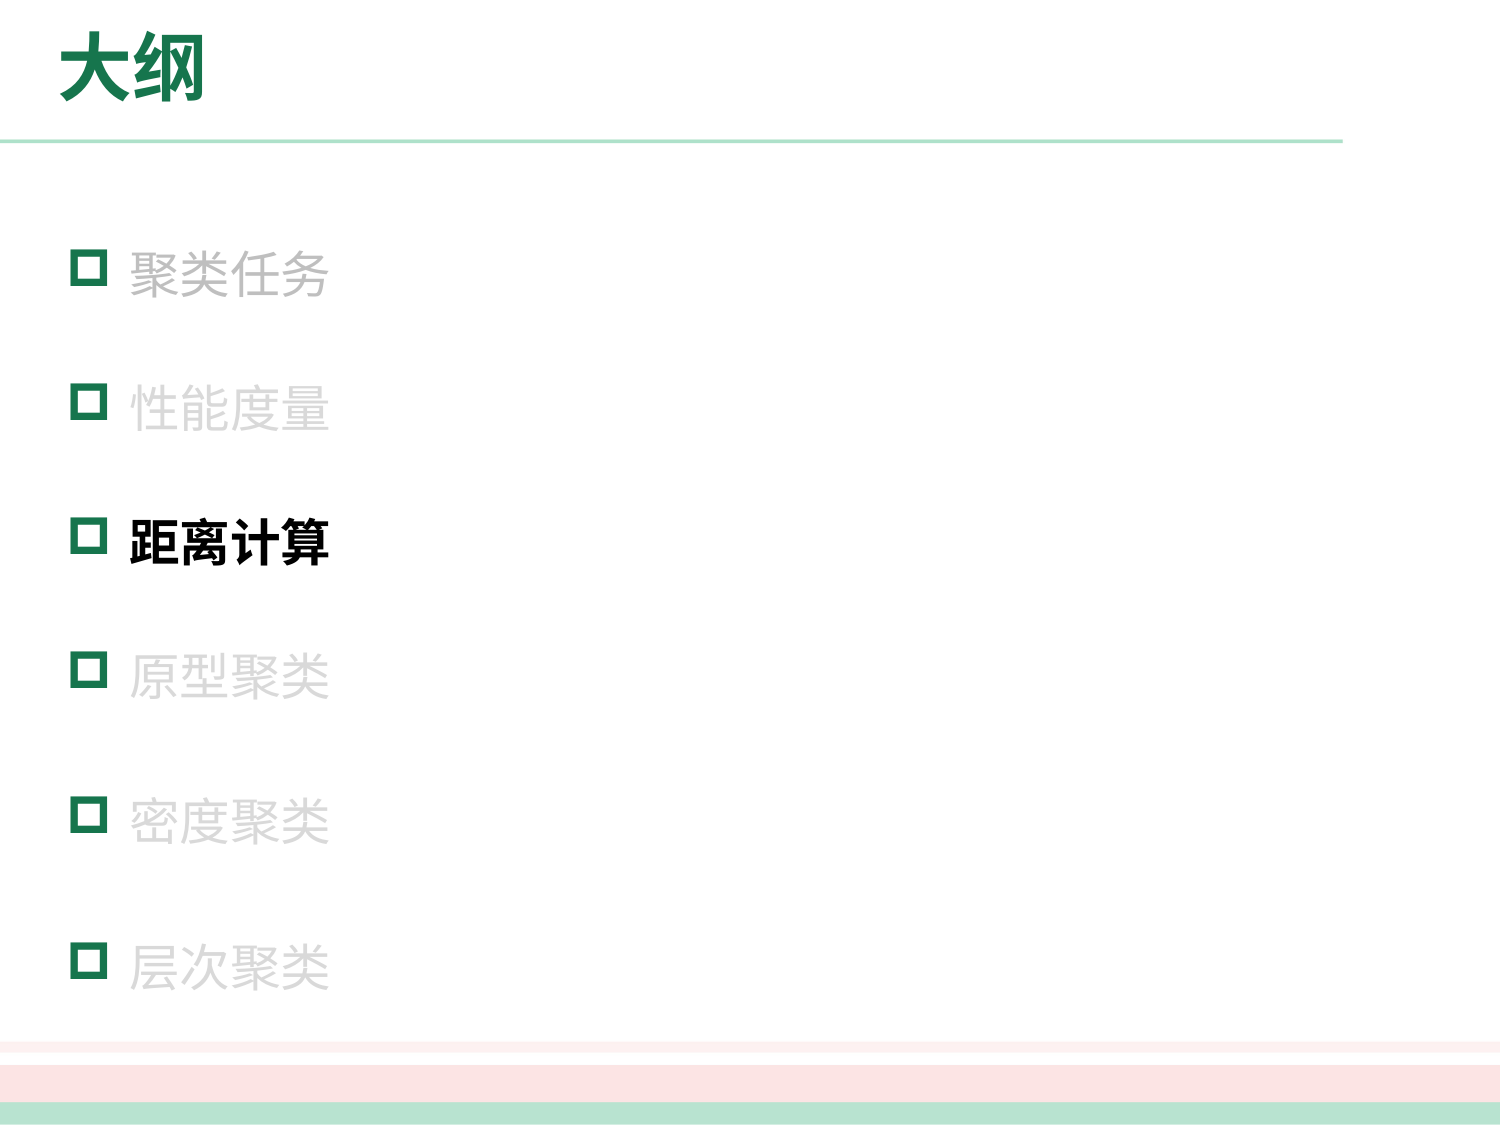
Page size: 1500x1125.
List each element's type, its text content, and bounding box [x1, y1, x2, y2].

picture [0, 0, 1500, 1125]
list 聚类任务 性能度量 距离计算 原型聚类 密度聚类 层次聚类 [51, 163, 1466, 1013]
title 大纲 [42, 7, 1337, 135]
